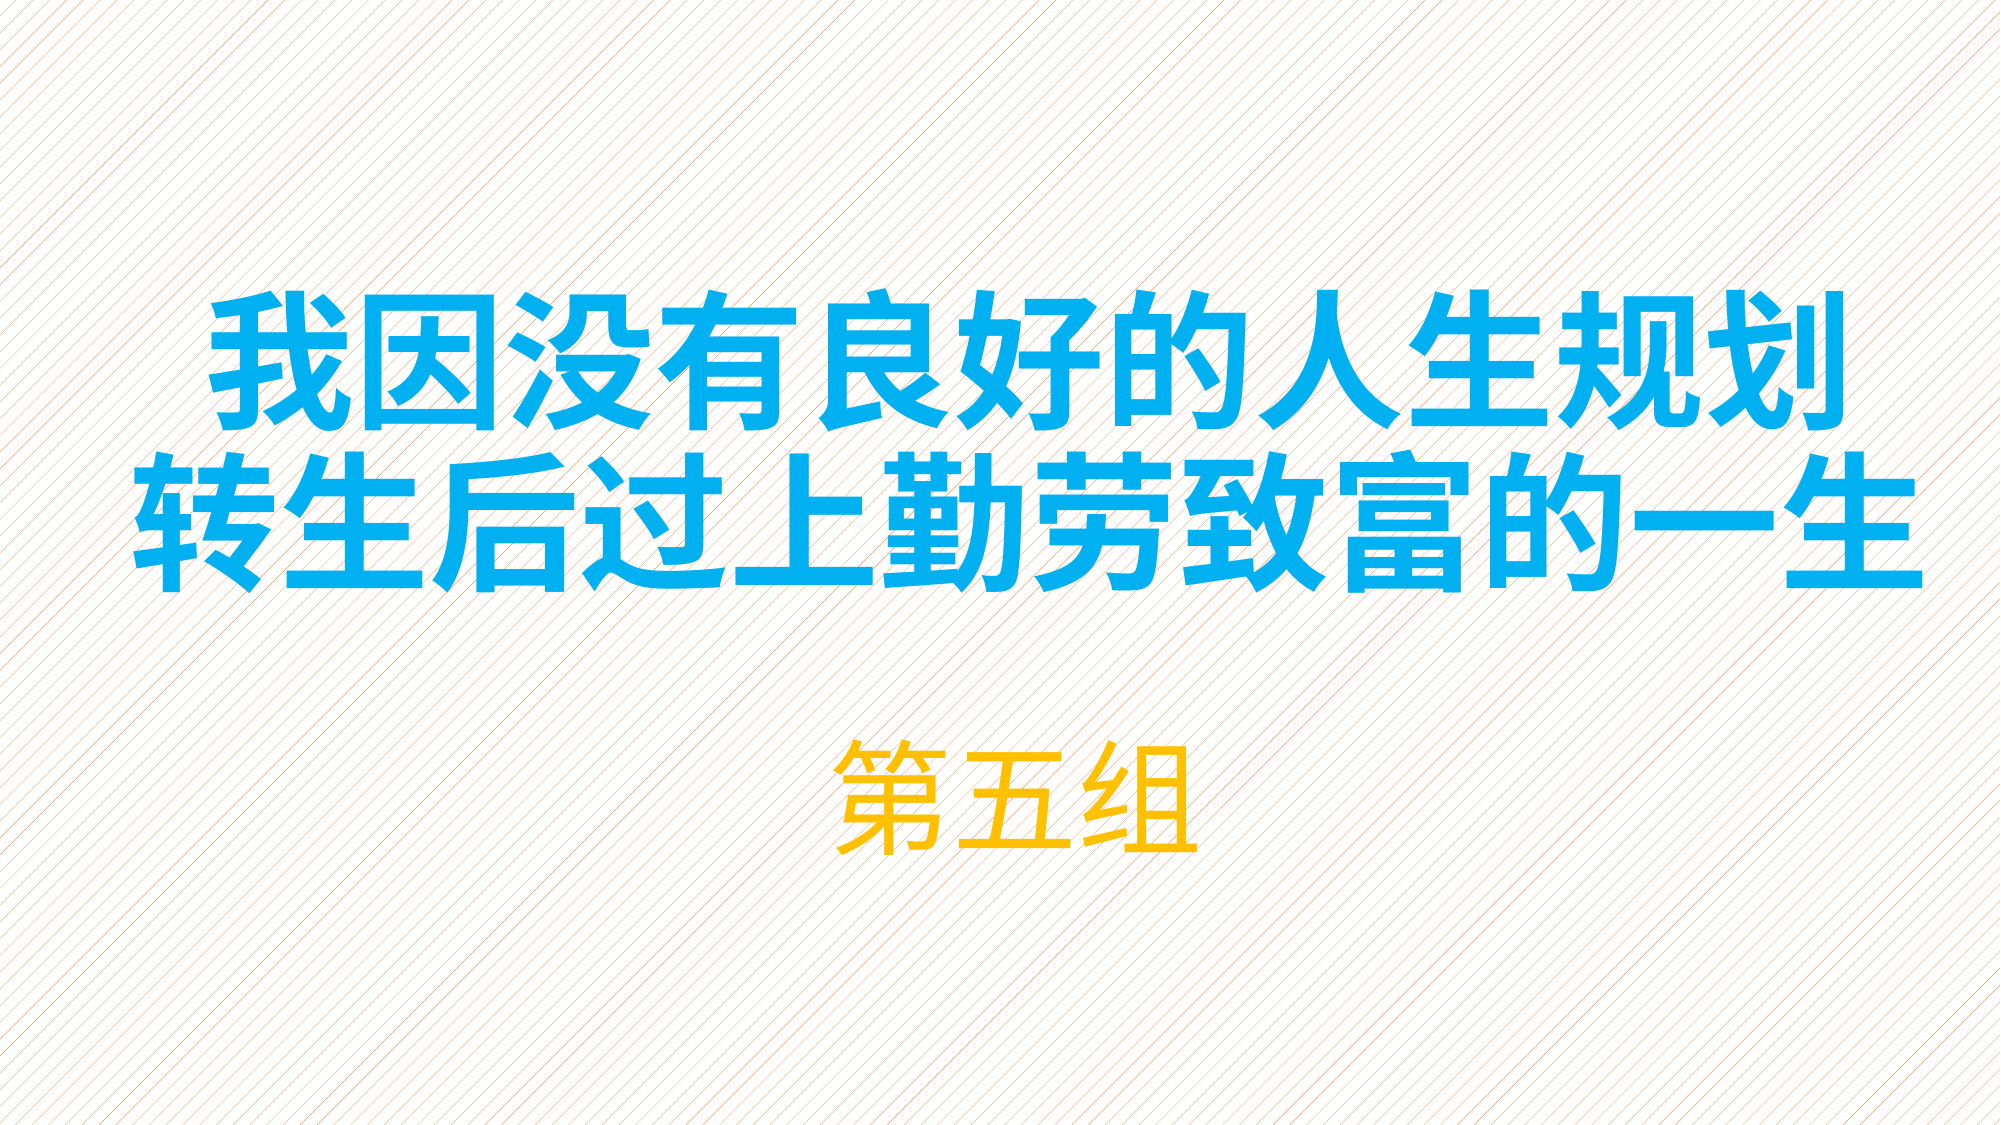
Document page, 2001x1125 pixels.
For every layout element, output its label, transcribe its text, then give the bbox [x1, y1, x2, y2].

subtitle 第五组 [265, 729, 1766, 1002]
title 我因没有良好的人生规划 转生后过上勤劳致富的一生 [80, 87, 1979, 620]
